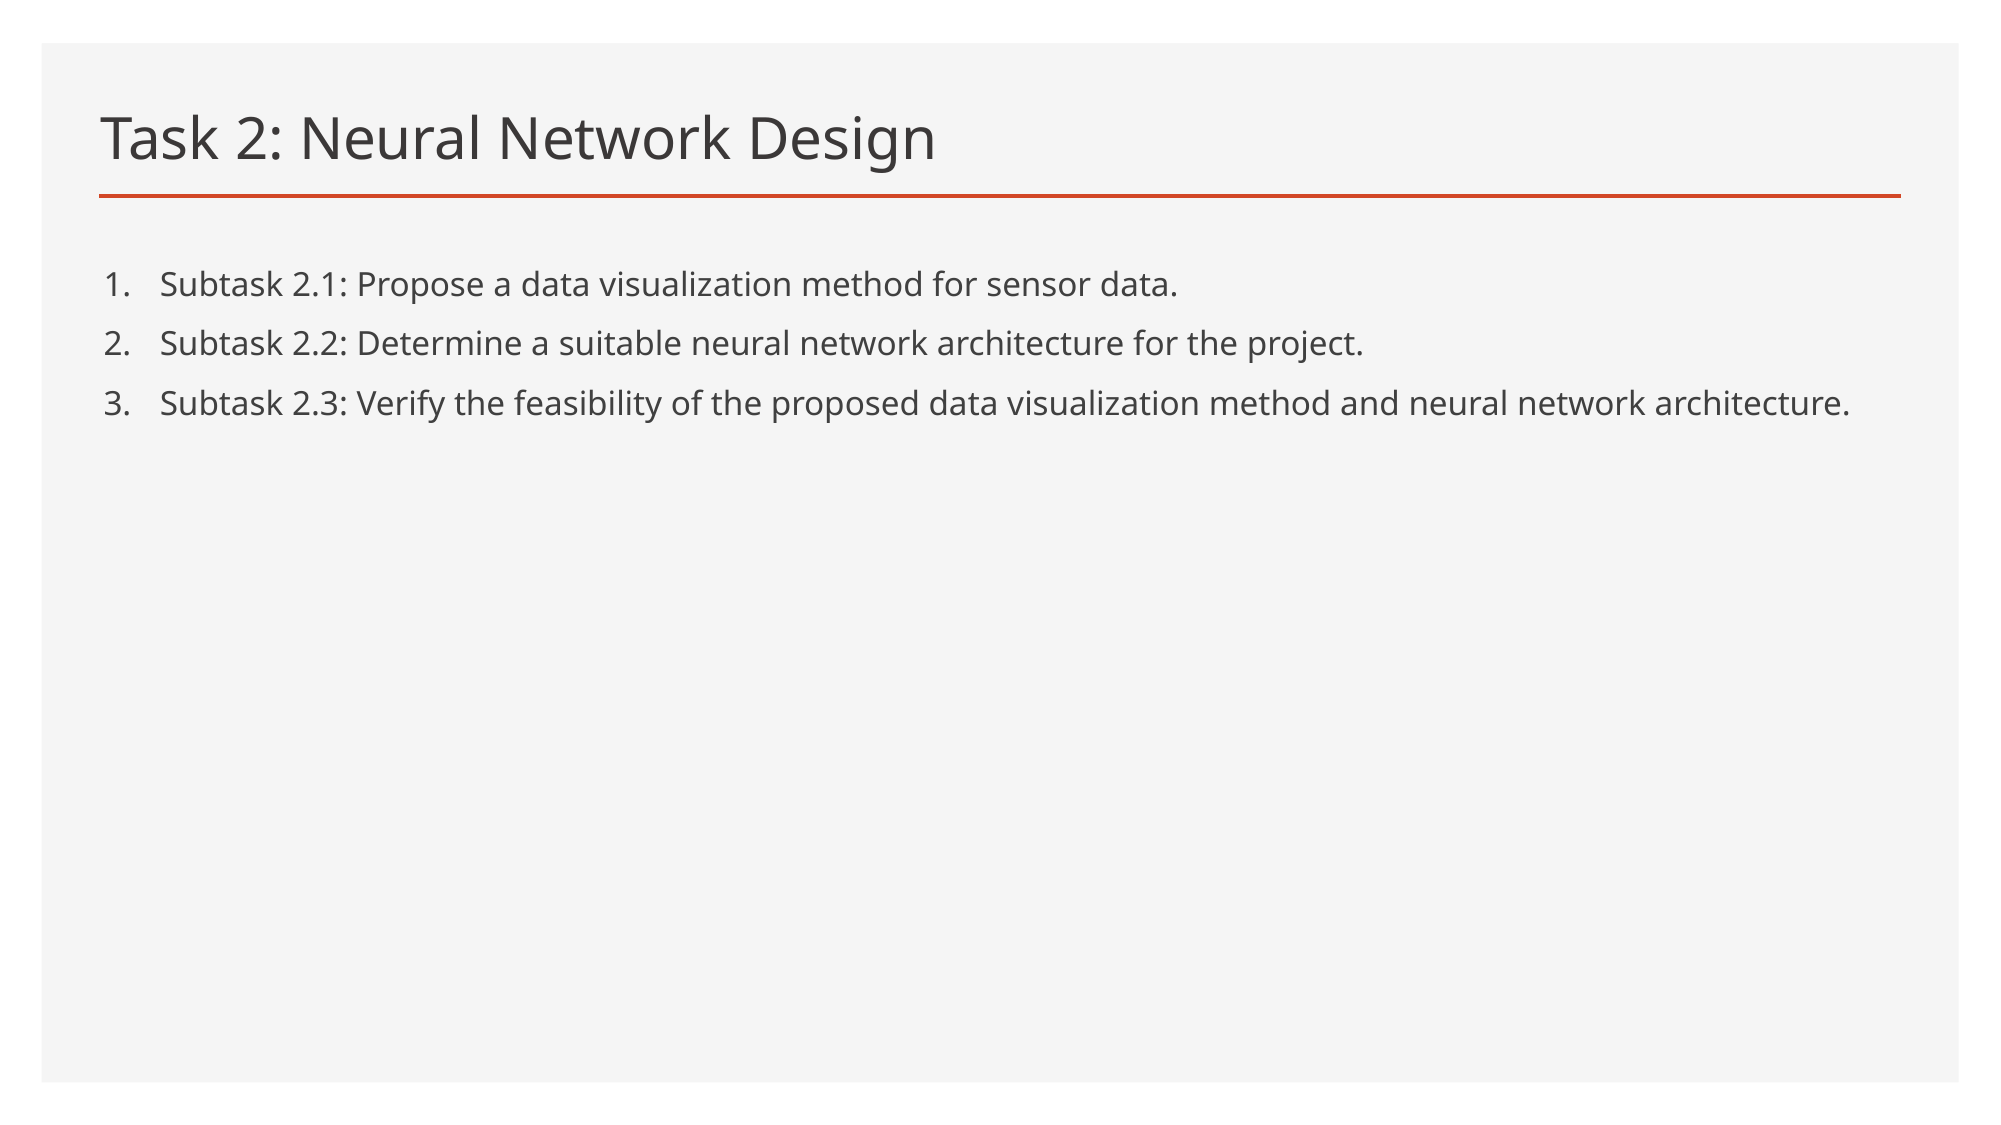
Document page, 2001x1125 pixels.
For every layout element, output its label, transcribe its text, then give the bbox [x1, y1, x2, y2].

title Task 2: Neural Network Design [85, 73, 1214, 179]
list Subtask 2.1: Propose a data visualization method for sensor data. Subtask 2.2: Determine a suitable neural network architecture for the project. Subtask 2.3: Verify the feasibility of the proposed data visualization method and neural network architecture. [88, 235, 1914, 965]
